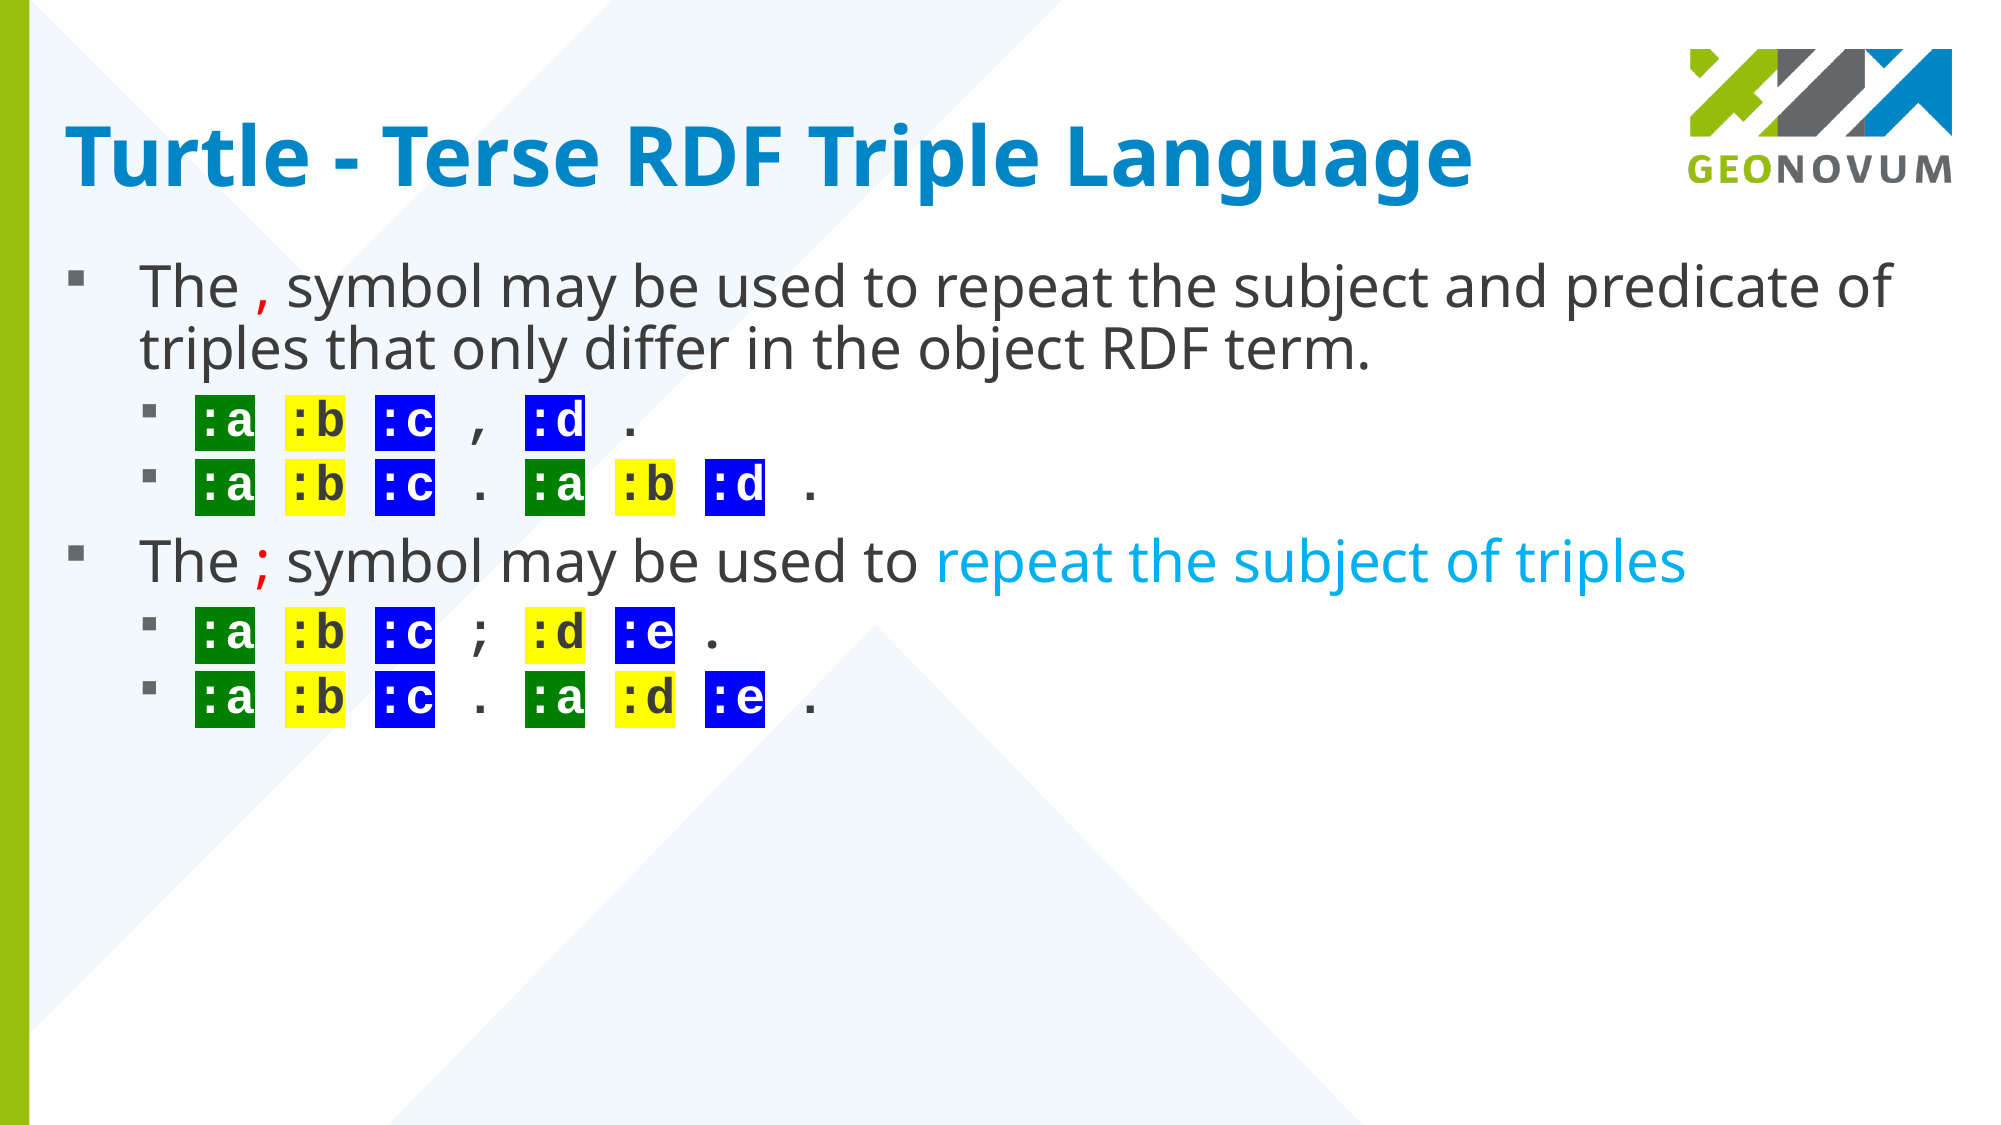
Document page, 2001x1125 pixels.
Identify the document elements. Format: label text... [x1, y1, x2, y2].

picture [1686, 49, 1955, 186]
title Turtle - Terse RDF Triple Language [49, 0, 1654, 210]
list The , symbol may be used to repeat the subject and predicate of triples that only differ in the object RDF term. :a :b :c , :d . :a :b :c . :a :b :d . The ; symbol may be used to repeat the subject of triples :a :b :c ; :d :e . :a :b :c . :a :d :e . [49, 249, 1951, 1059]
